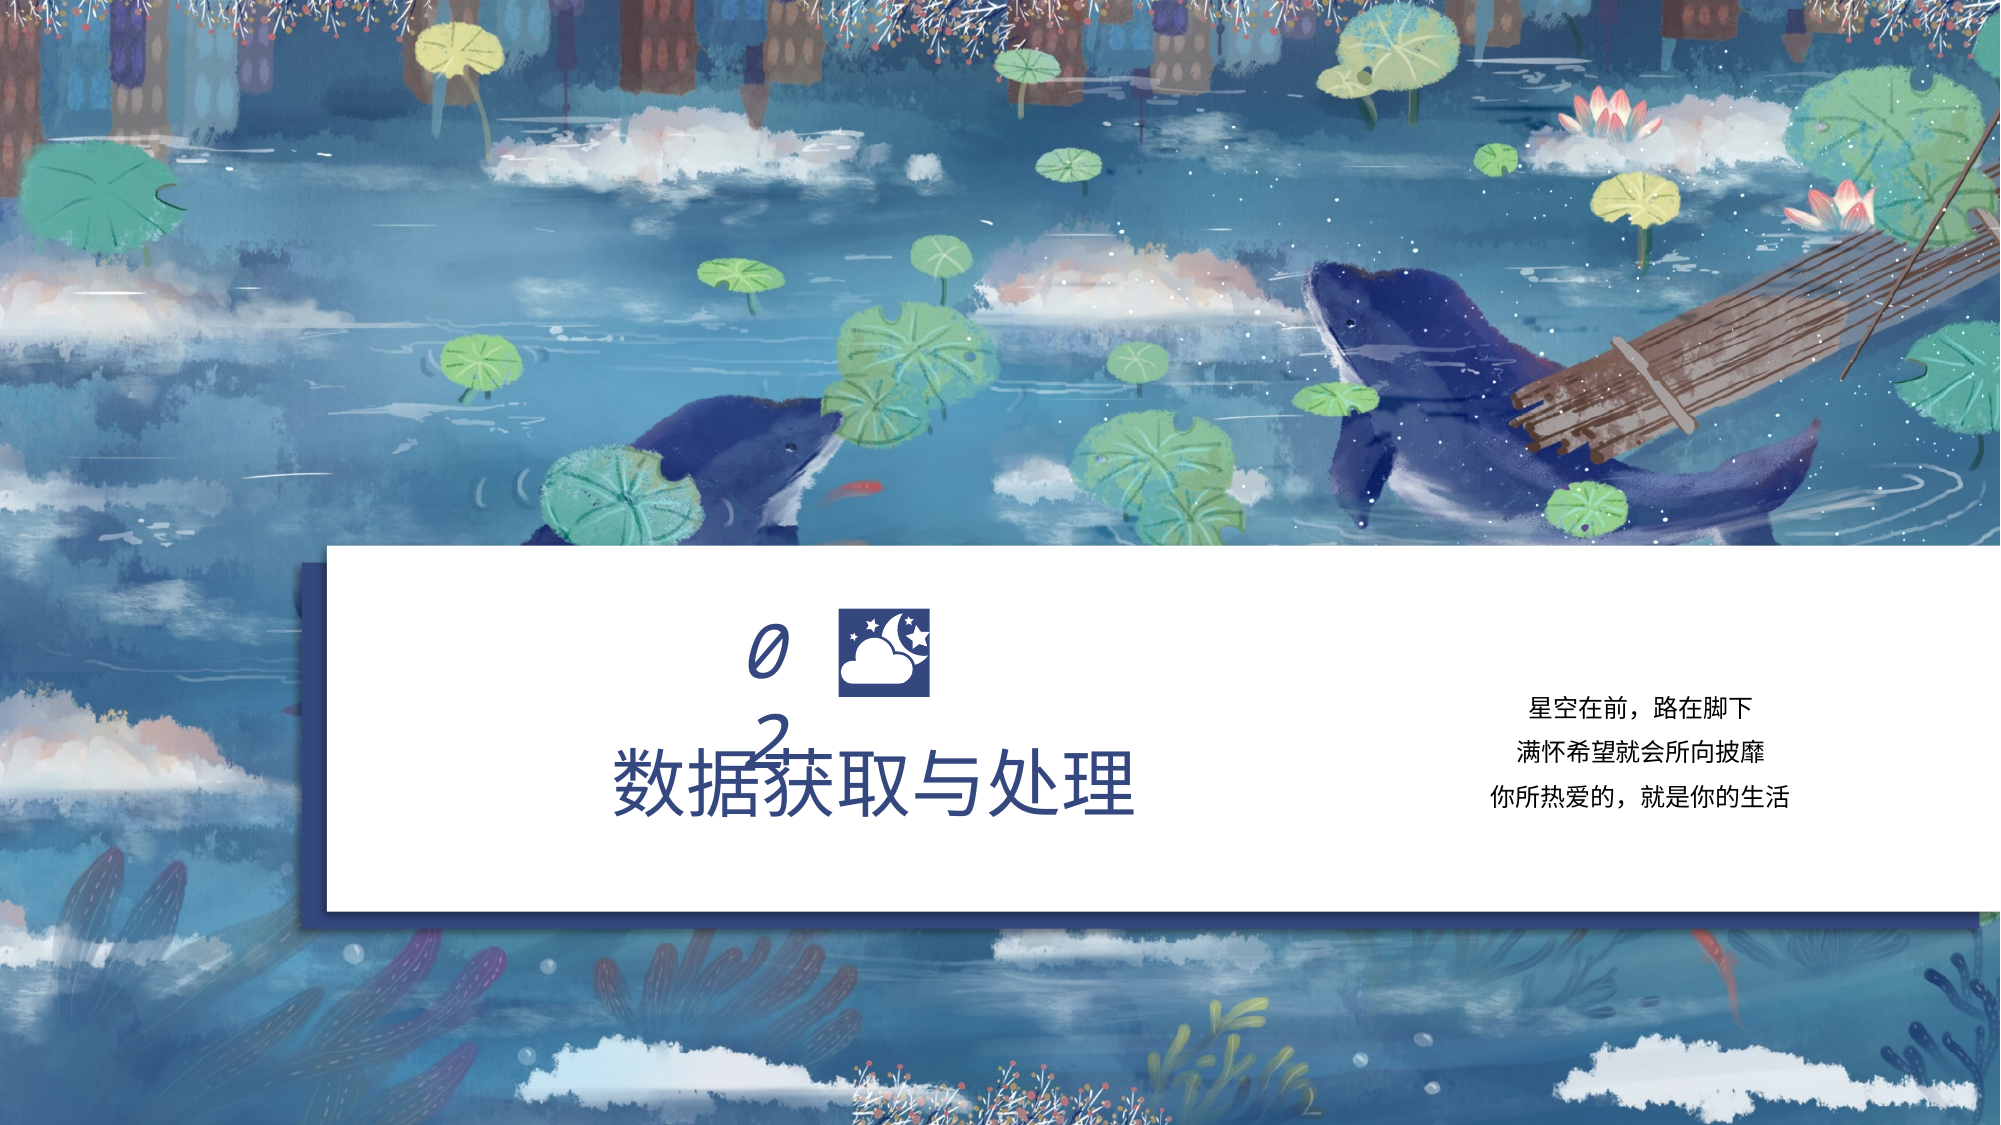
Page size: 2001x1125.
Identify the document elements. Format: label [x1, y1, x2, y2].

picture [0, 0, 2000, 1125]
text_box [702, 596, 930, 703]
